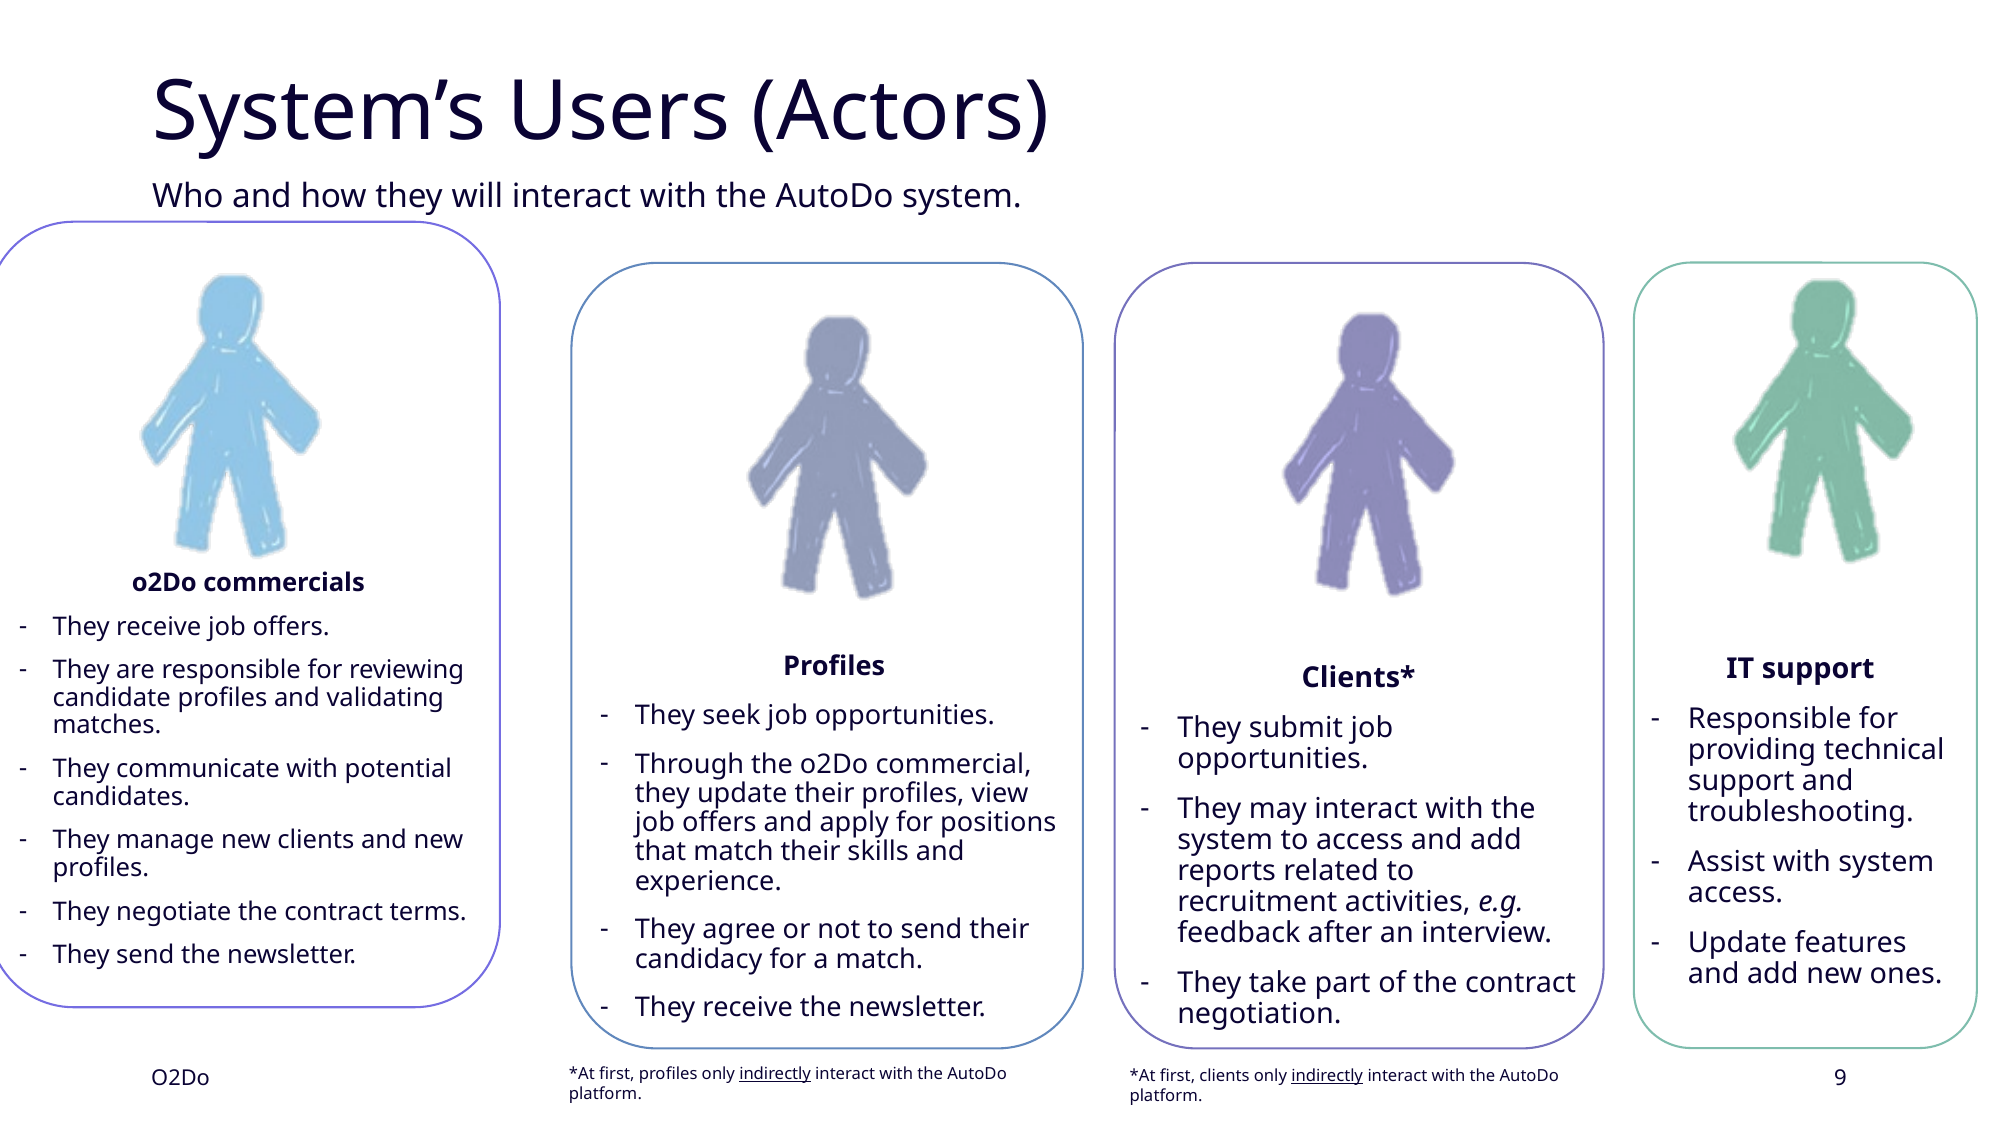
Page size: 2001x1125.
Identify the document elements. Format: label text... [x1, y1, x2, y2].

text_box Who and how they will interact with the AutoDo system. [137, 166, 1937, 221]
text_box [1650, 1033, 1960, 1050]
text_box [571, 262, 1083, 1049]
text_box [1632, 261, 1978, 1027]
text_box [1114, 262, 1604, 1049]
picture [1704, 262, 1923, 595]
text_box IT support Responsible for providing technical support and troubleshooting. Assist with system access. Update features and add new ones. [1635, 646, 1966, 1033]
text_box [0, 221, 500, 1008]
text_box *At first, clients only indirectly interact with the AutoDo platform. [1114, 1057, 1650, 1113]
title System’s Users (Actors) [137, 57, 1863, 166]
text_box *At first, profiles only indirectly interact with the AutoDo platform. [554, 1055, 1098, 1111]
